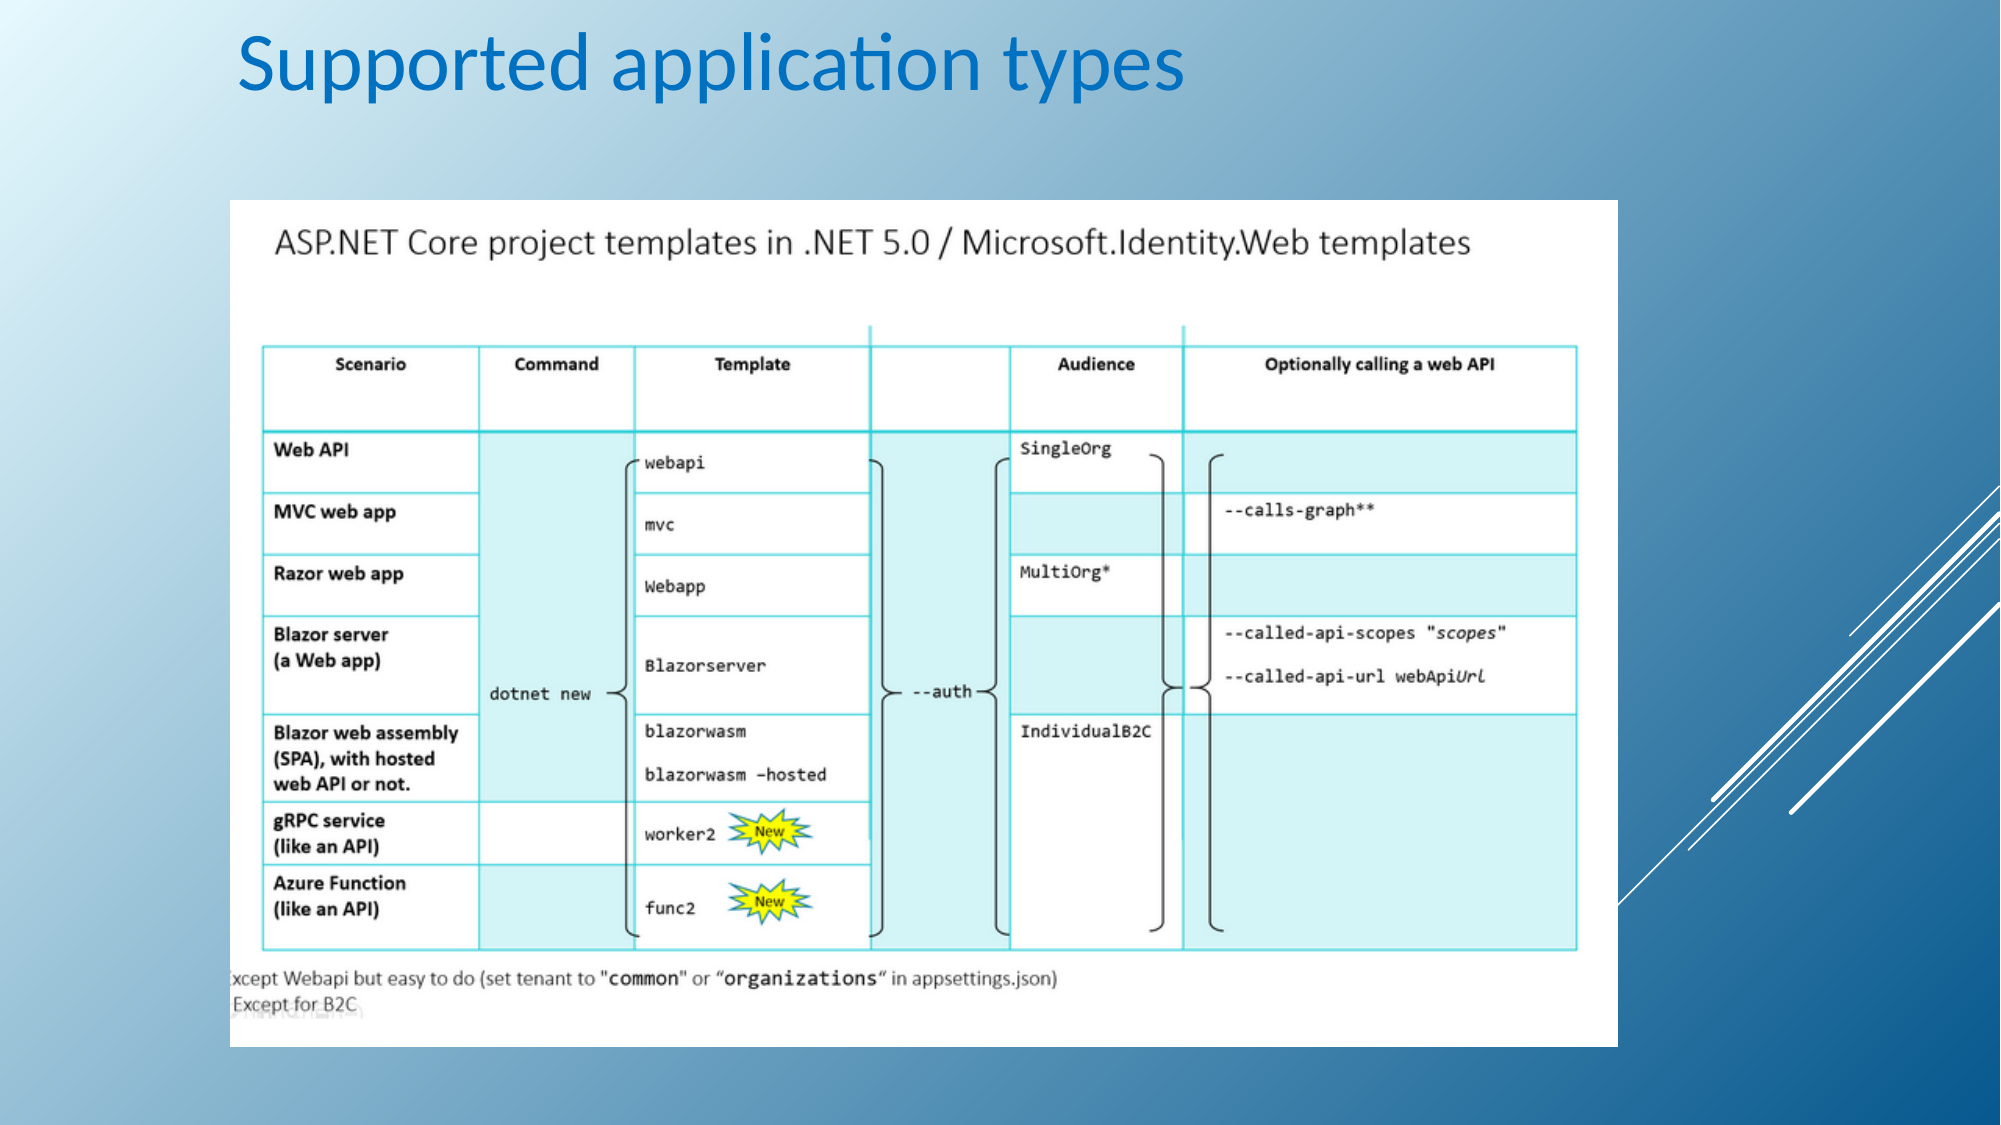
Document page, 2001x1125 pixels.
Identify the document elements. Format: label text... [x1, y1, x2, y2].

text_box Supported application types [222, 0, 1202, 115]
picture [230, 199, 1619, 1048]
